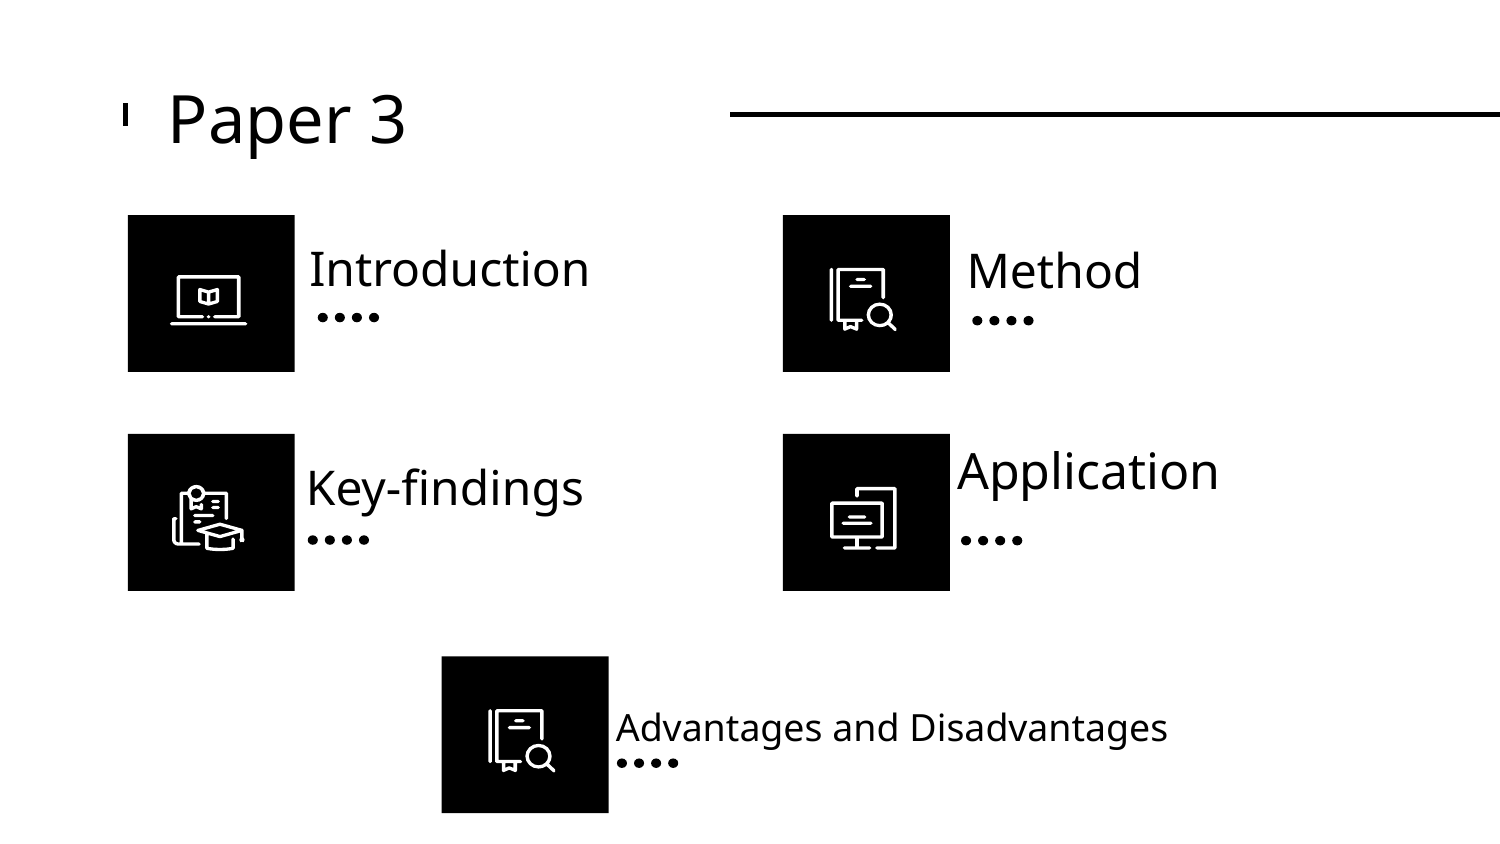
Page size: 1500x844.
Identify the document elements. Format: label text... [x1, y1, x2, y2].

text_box [169, 322, 248, 326]
text_box [317, 312, 328, 323]
text_box [782, 433, 950, 591]
text_box [616, 758, 627, 768]
text_box [978, 535, 989, 546]
subtitle Key-findings [295, 454, 671, 519]
text_box [829, 267, 834, 322]
text_box [668, 758, 679, 768]
text_box [441, 656, 609, 814]
text_box [961, 535, 972, 546]
text_box [989, 315, 1000, 326]
text_box [324, 535, 335, 545]
text_box [307, 535, 318, 545]
text_box [1012, 535, 1023, 546]
text_box [651, 758, 662, 768]
text_box [334, 312, 345, 323]
text_box [836, 267, 886, 331]
subtitle Introduction [295, 235, 674, 300]
text_box [196, 522, 245, 552]
subtitle Method [951, 237, 1332, 302]
subtitle Application [942, 391, 1500, 548]
text_box Advantages and Disadvantages [609, 695, 1298, 758]
text_box [995, 535, 1006, 546]
text_box [525, 743, 556, 773]
text_box [1023, 315, 1034, 326]
text_box [495, 709, 544, 773]
text_box [855, 486, 897, 550]
text_box [172, 484, 229, 546]
text_box [127, 215, 295, 372]
text_box [1006, 315, 1017, 326]
text_box [127, 433, 295, 591]
text_box [972, 315, 983, 326]
text_box [634, 758, 645, 768]
text_box [358, 535, 370, 545]
title Paper 3 [152, 61, 1382, 156]
text_box [351, 312, 362, 323]
text_box [176, 275, 241, 319]
text_box [368, 312, 380, 323]
text_box [341, 535, 352, 545]
text_box [782, 215, 950, 372]
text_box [113, 103, 138, 127]
text_box [830, 501, 884, 550]
text_box [866, 302, 897, 332]
text_box [488, 709, 492, 764]
